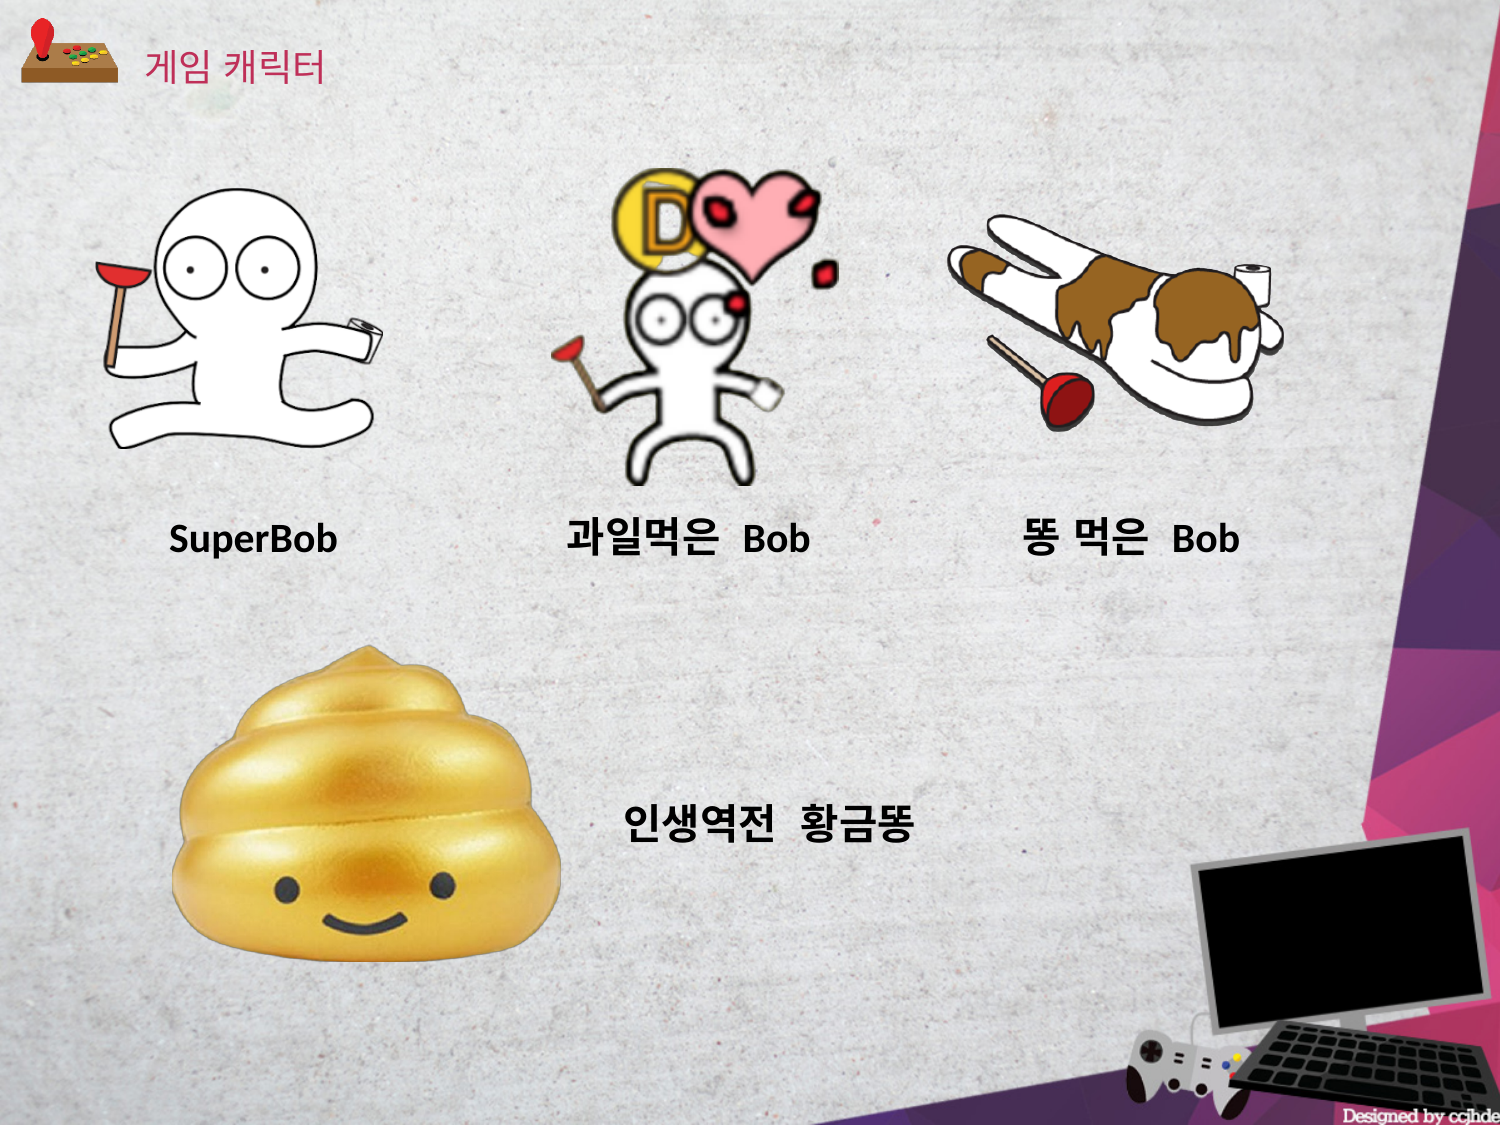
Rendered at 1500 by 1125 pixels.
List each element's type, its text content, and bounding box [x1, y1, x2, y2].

text_box 과일먹은 Bob [551, 503, 851, 569]
text_box 똥 먹은 Bob [1008, 503, 1307, 569]
text_box SuperBob [154, 503, 413, 569]
picture [0, 0, 1500, 1125]
text_box 인생역전 황금똥 [588, 790, 961, 856]
text_box 게임 캐릭터 [129, 36, 343, 97]
